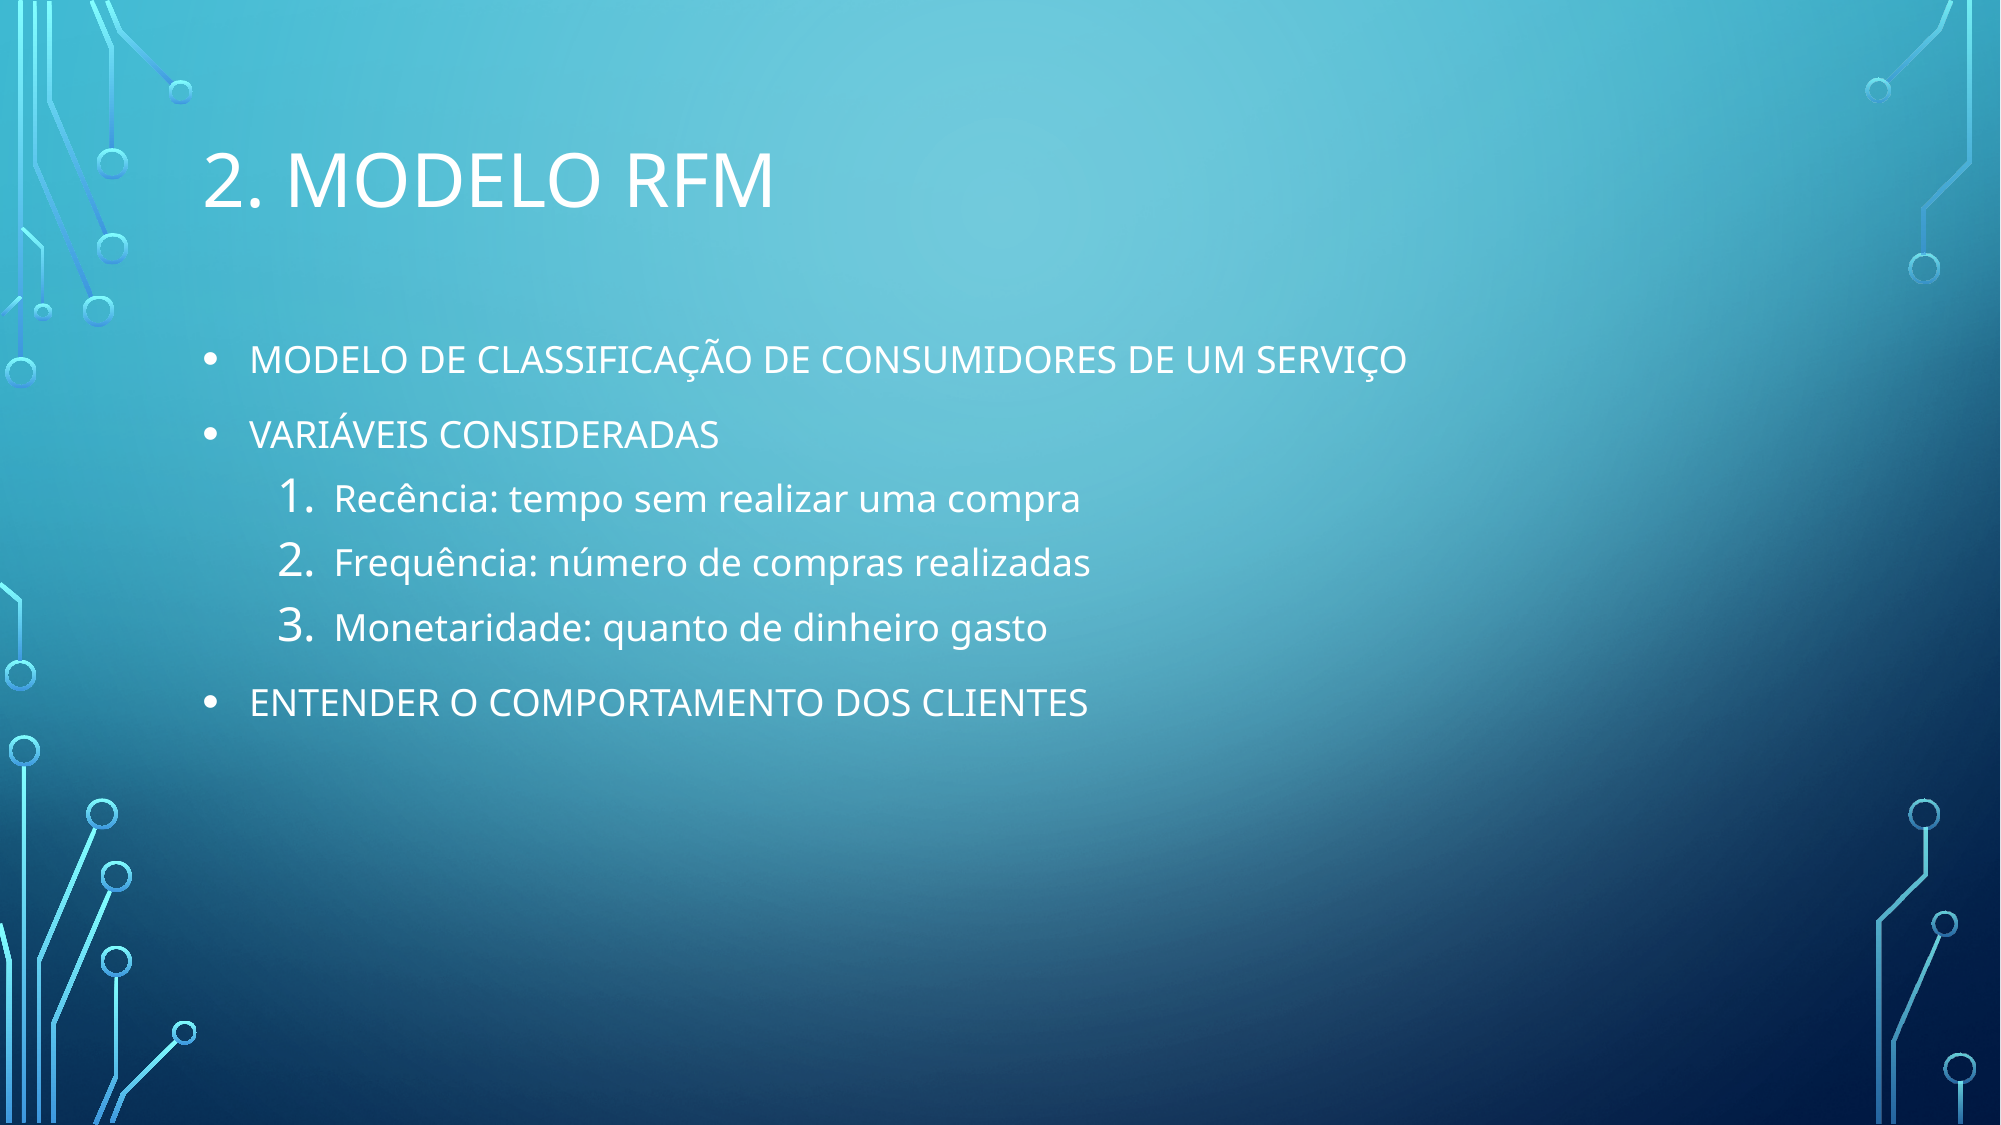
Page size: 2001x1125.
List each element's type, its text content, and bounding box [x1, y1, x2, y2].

list Modelo de classificação de consumidores de um serviço Variáveis consideradas Recência: tempo sem realizar uma compra Frequência: número de compras realizadas Monetaridade: quanto de dinheiro gasto Entender o comportamento dos clientes [187, 319, 1813, 978]
title 2. Modelo rfm [187, 67, 1813, 232]
